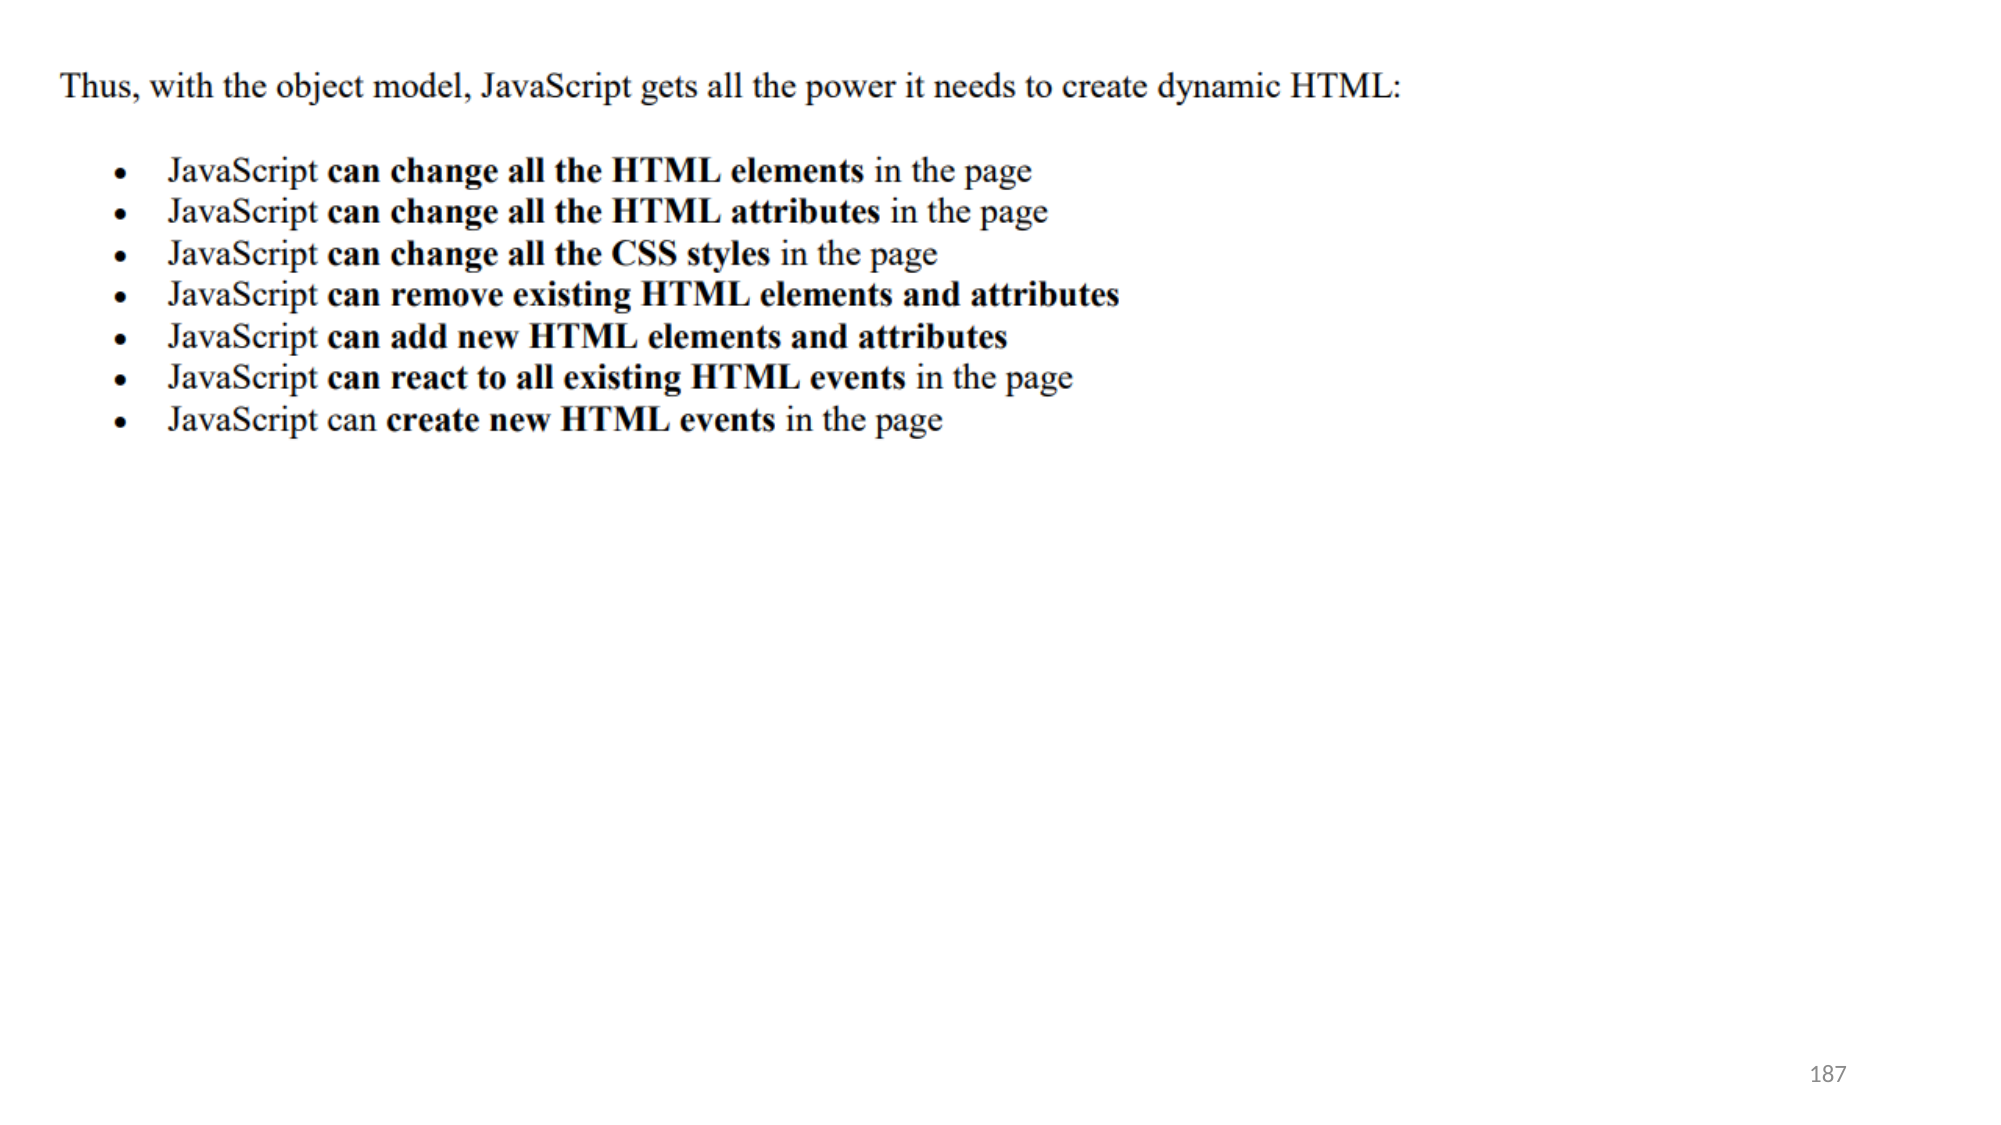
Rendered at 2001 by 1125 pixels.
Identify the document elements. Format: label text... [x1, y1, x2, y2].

slide_number 187 [1412, 1042, 1863, 1103]
picture [37, 46, 1413, 476]
